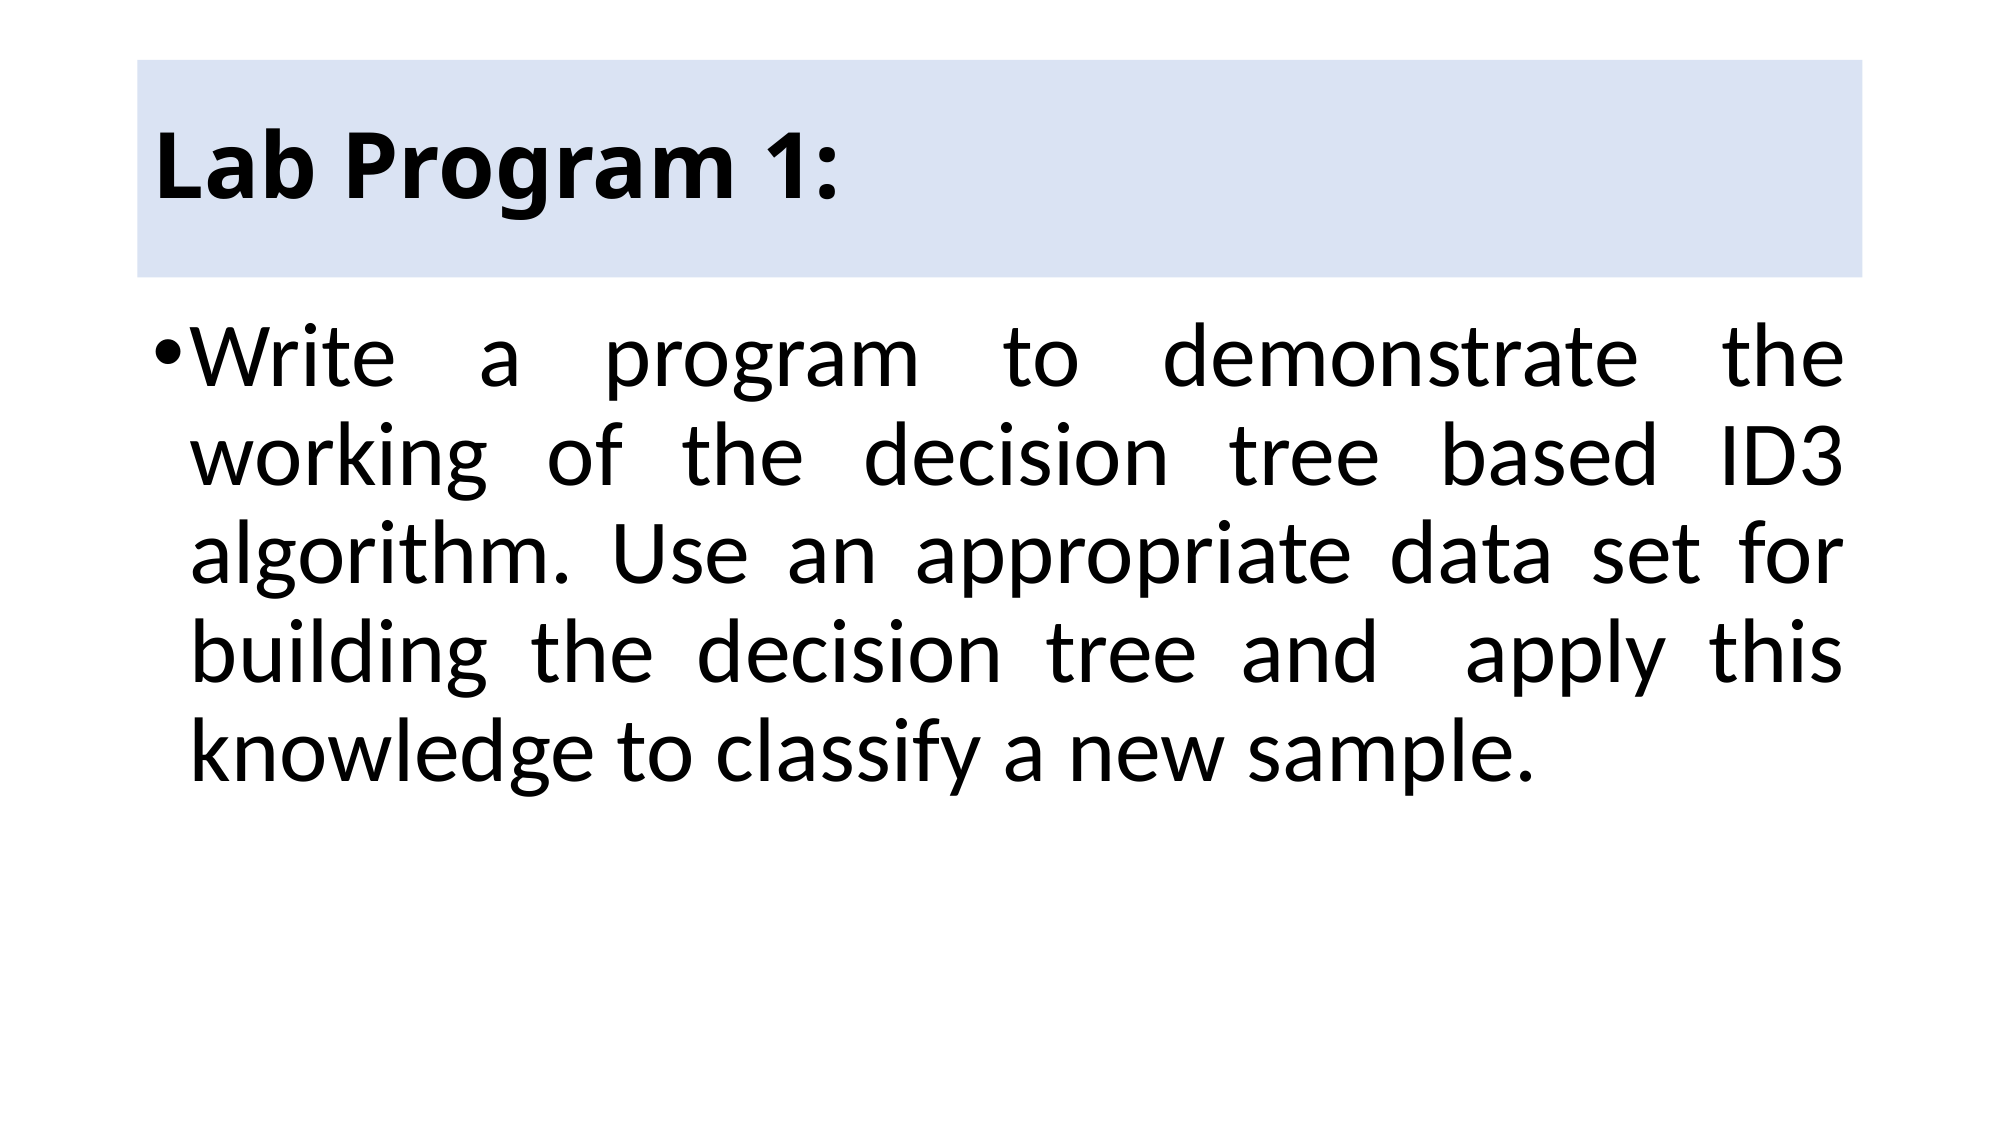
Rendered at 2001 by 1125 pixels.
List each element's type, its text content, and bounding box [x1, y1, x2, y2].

list Write a program to demonstrate the working of the decision tree based ID3 algorithm. Use an appropriate data set for building the decision tree and apply this knowledge to classify a new sample. [137, 299, 1863, 617]
title Lab Program 1: [137, 59, 1863, 278]
